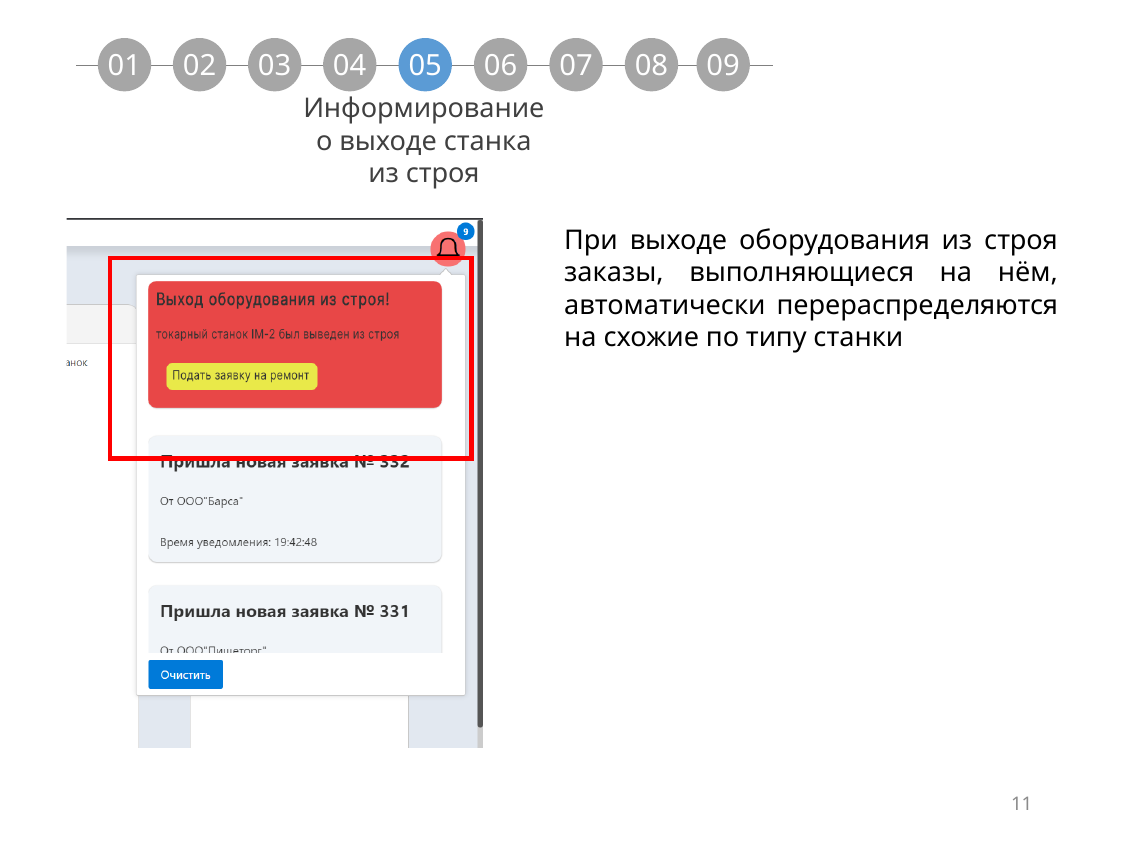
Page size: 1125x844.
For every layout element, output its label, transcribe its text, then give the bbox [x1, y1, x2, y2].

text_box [66, 214, 483, 755]
text_box 06 [474, 66, 528, 83]
text_box 08 [624, 38, 679, 65]
text_box 04 [323, 66, 377, 83]
text_box 08 [624, 66, 679, 92]
text_box 06 [473, 38, 528, 65]
text_box 09 [696, 66, 750, 92]
text_box 07 [549, 38, 603, 65]
text_box 05 [398, 66, 452, 83]
text_box При выходе оборудования из строя заказы, выполняющиеся на нём, автоматически перераспределяются на схожие по типу станки [549, 214, 1073, 360]
text_box 02 [172, 38, 227, 65]
text_box 05 [398, 38, 452, 65]
text_box 07 [549, 66, 603, 92]
text_box 02 [173, 66, 227, 92]
text_box 09 [696, 38, 750, 65]
text_box 04 [323, 38, 377, 65]
text_box 01 [97, 38, 152, 65]
text_box 03 [248, 66, 302, 92]
text_box Информирование о выходе станка из строя [285, 83, 562, 196]
text_box 03 [248, 38, 302, 65]
slide_number 11 [794, 782, 1048, 827]
text_box 01 [97, 66, 152, 92]
